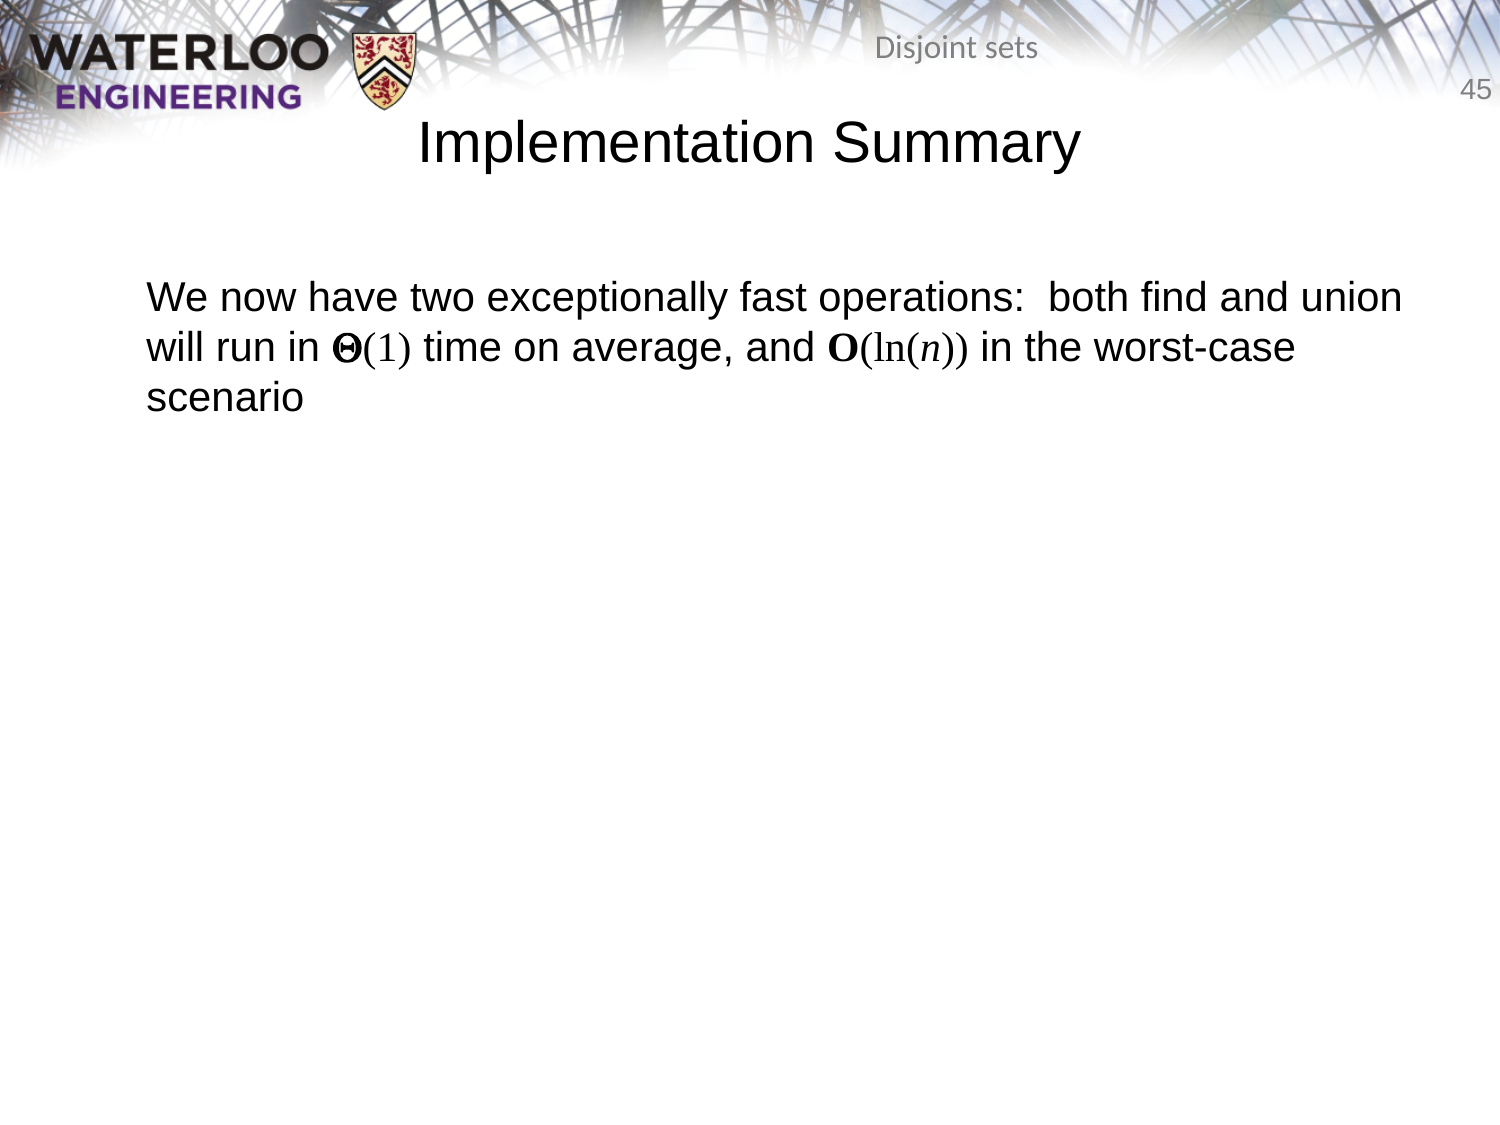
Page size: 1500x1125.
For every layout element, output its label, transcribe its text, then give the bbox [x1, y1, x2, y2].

picture [0, 0, 1500, 1125]
list We now have two exceptionally fast operations: both find and union will run in Q(1) time on average, and O(ln(n)) in the worst-case scenario [74, 262, 1426, 1006]
title Implementation Summary [74, 44, 1426, 233]
